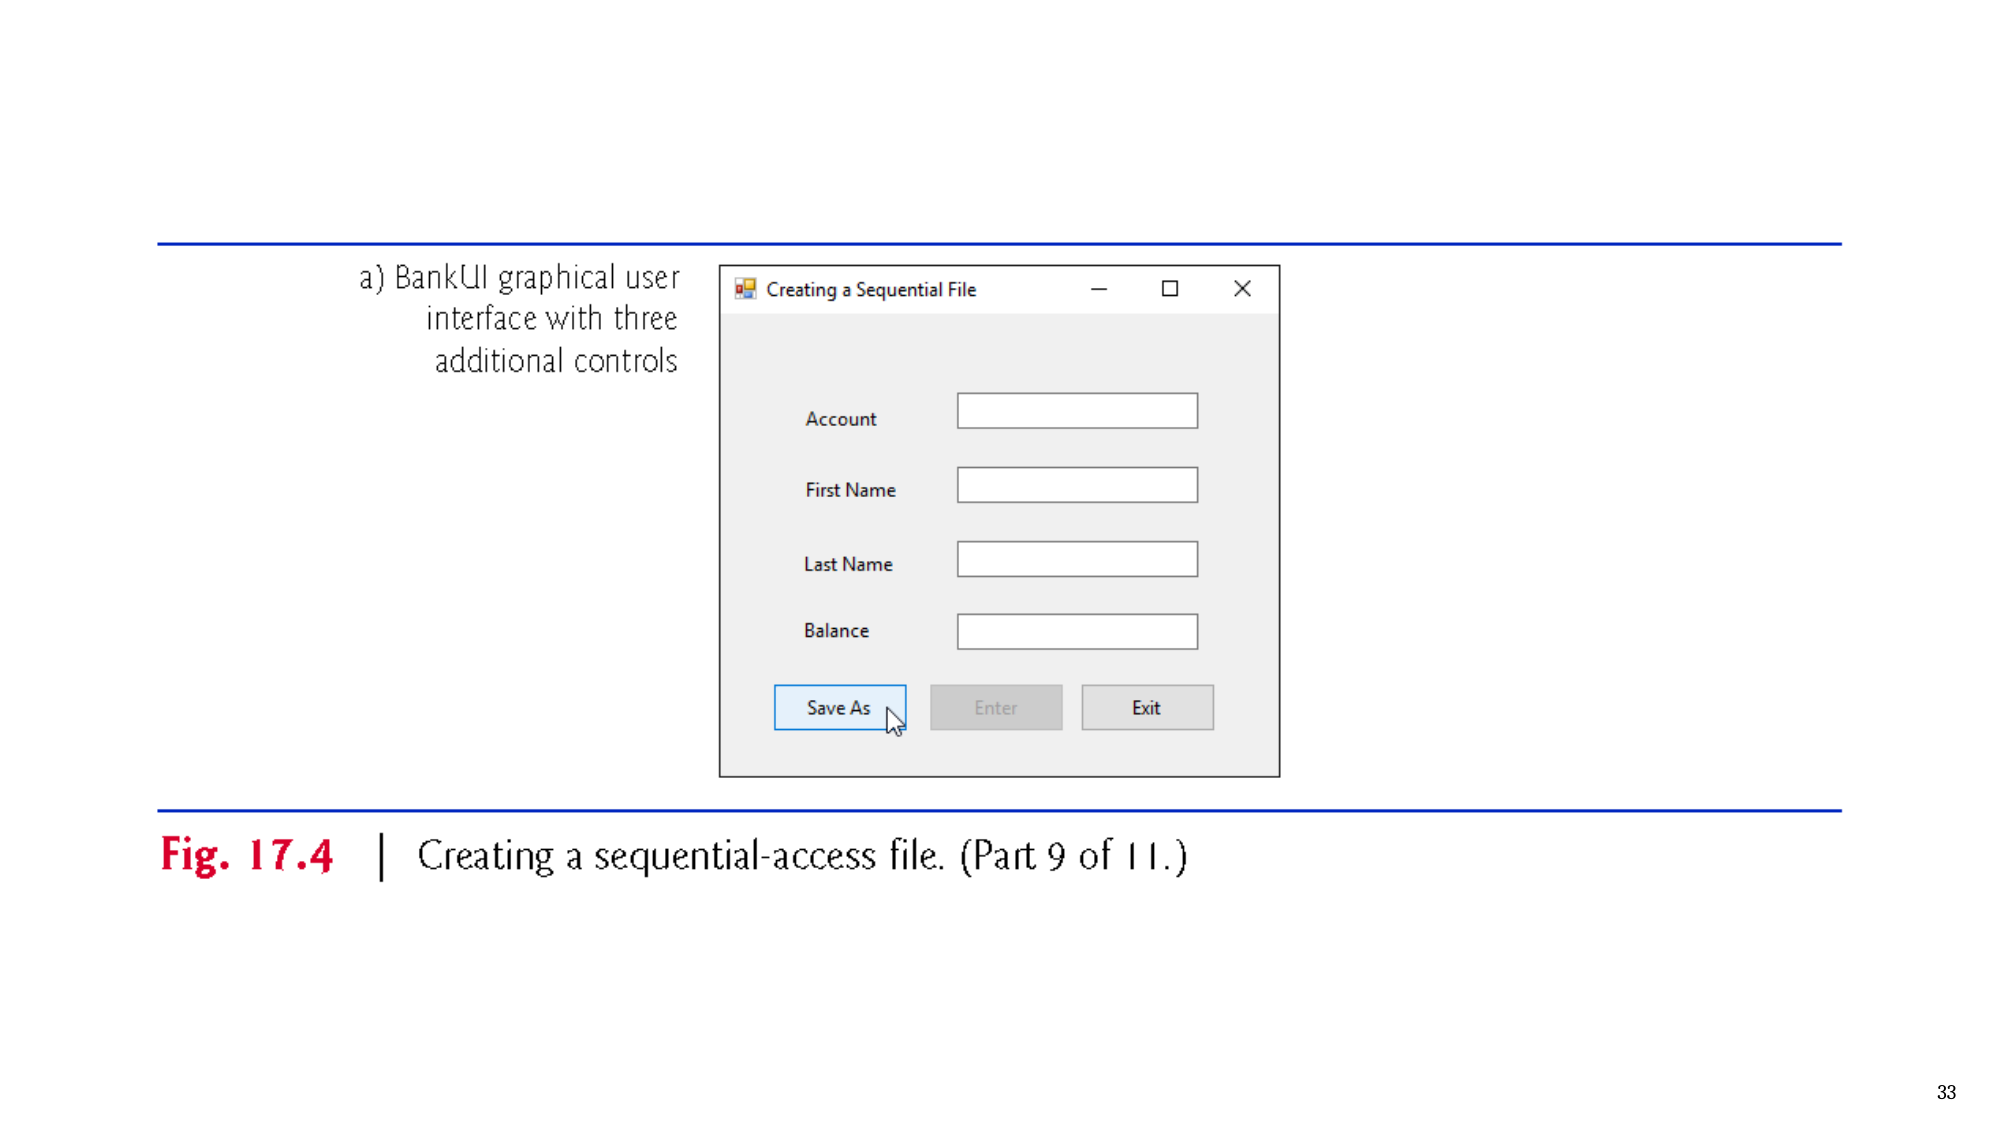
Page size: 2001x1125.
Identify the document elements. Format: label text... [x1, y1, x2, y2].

slide_number 33 [1891, 1055, 1972, 1112]
picture [0, 85, 2000, 1040]
